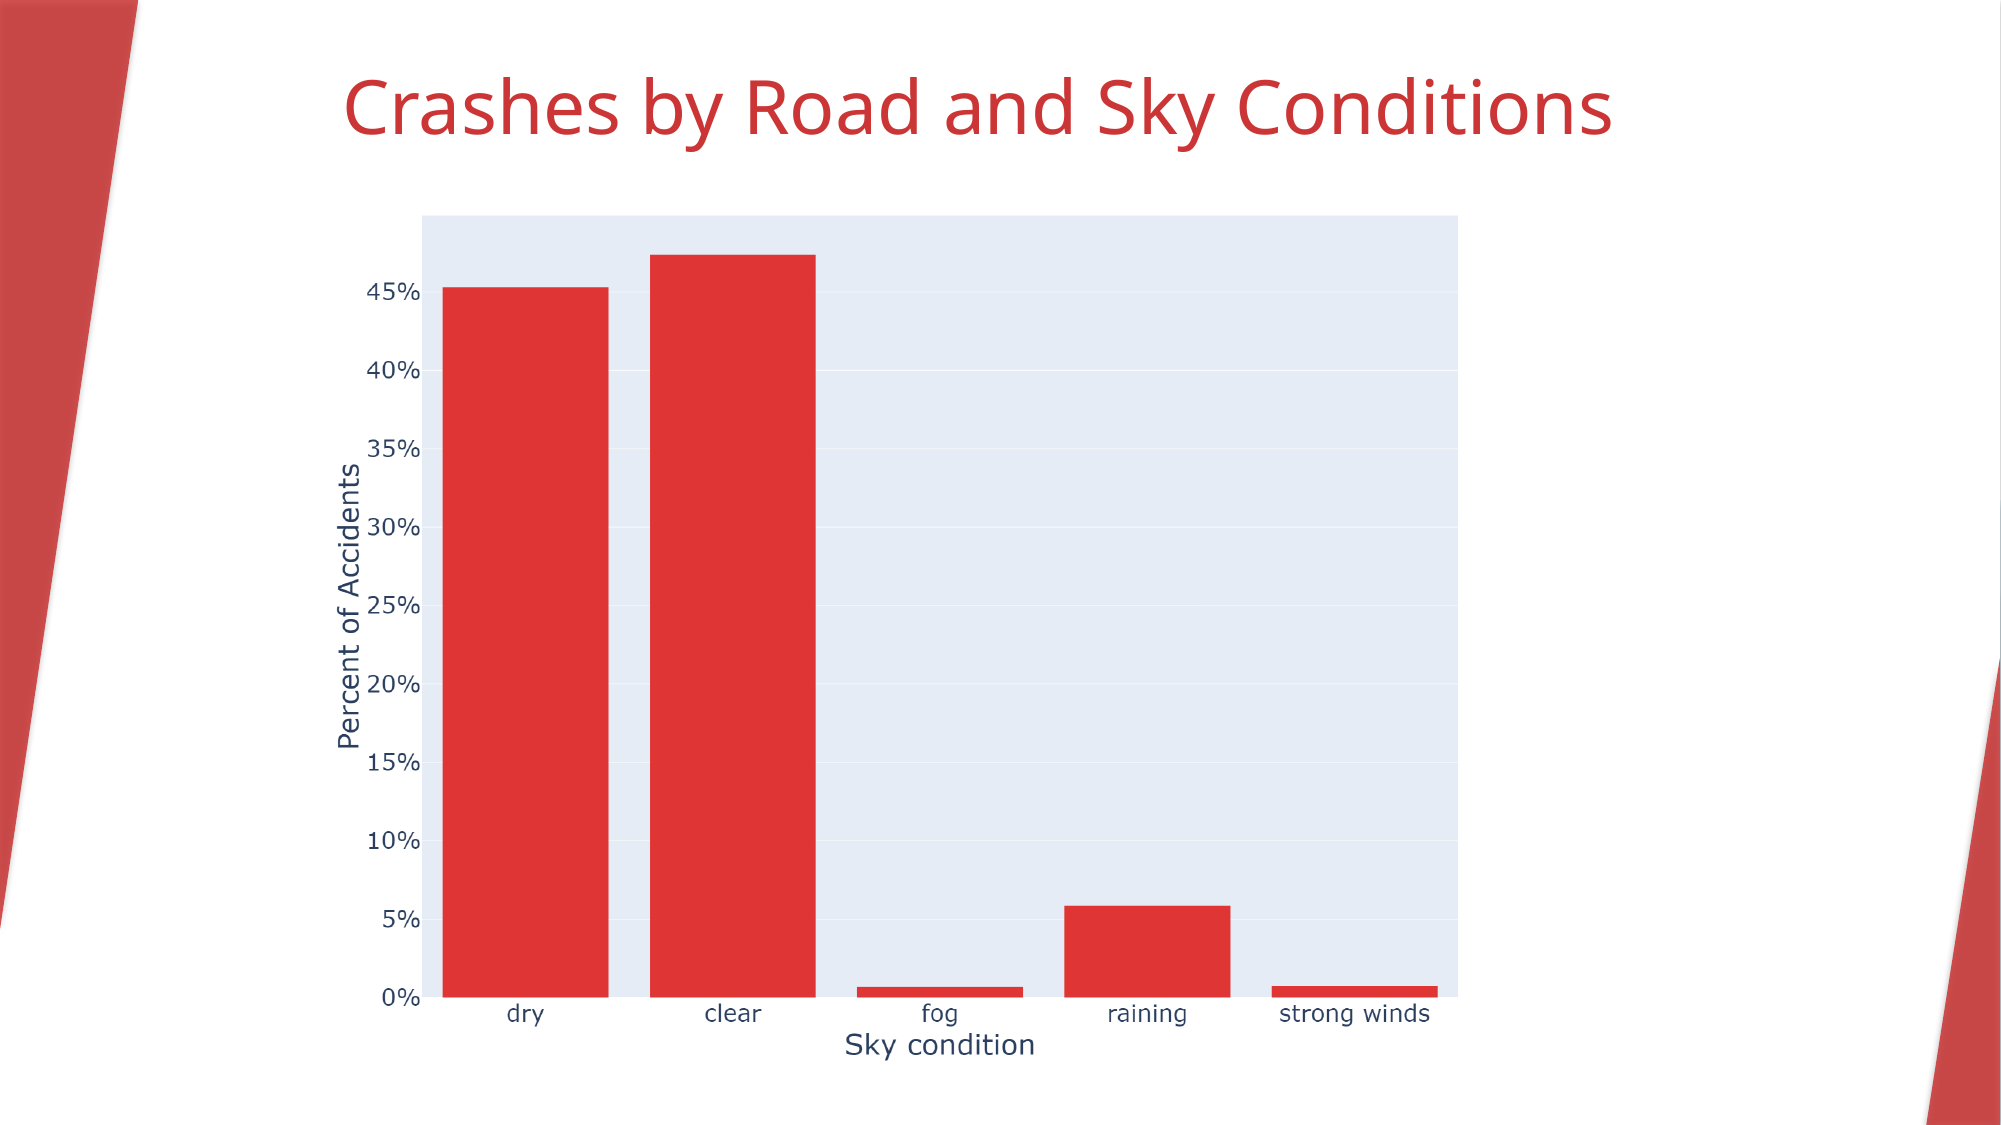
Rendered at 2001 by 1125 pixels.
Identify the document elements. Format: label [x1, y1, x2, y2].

text_box [0, 0, 2000, 1125]
picture [330, 180, 1506, 1062]
